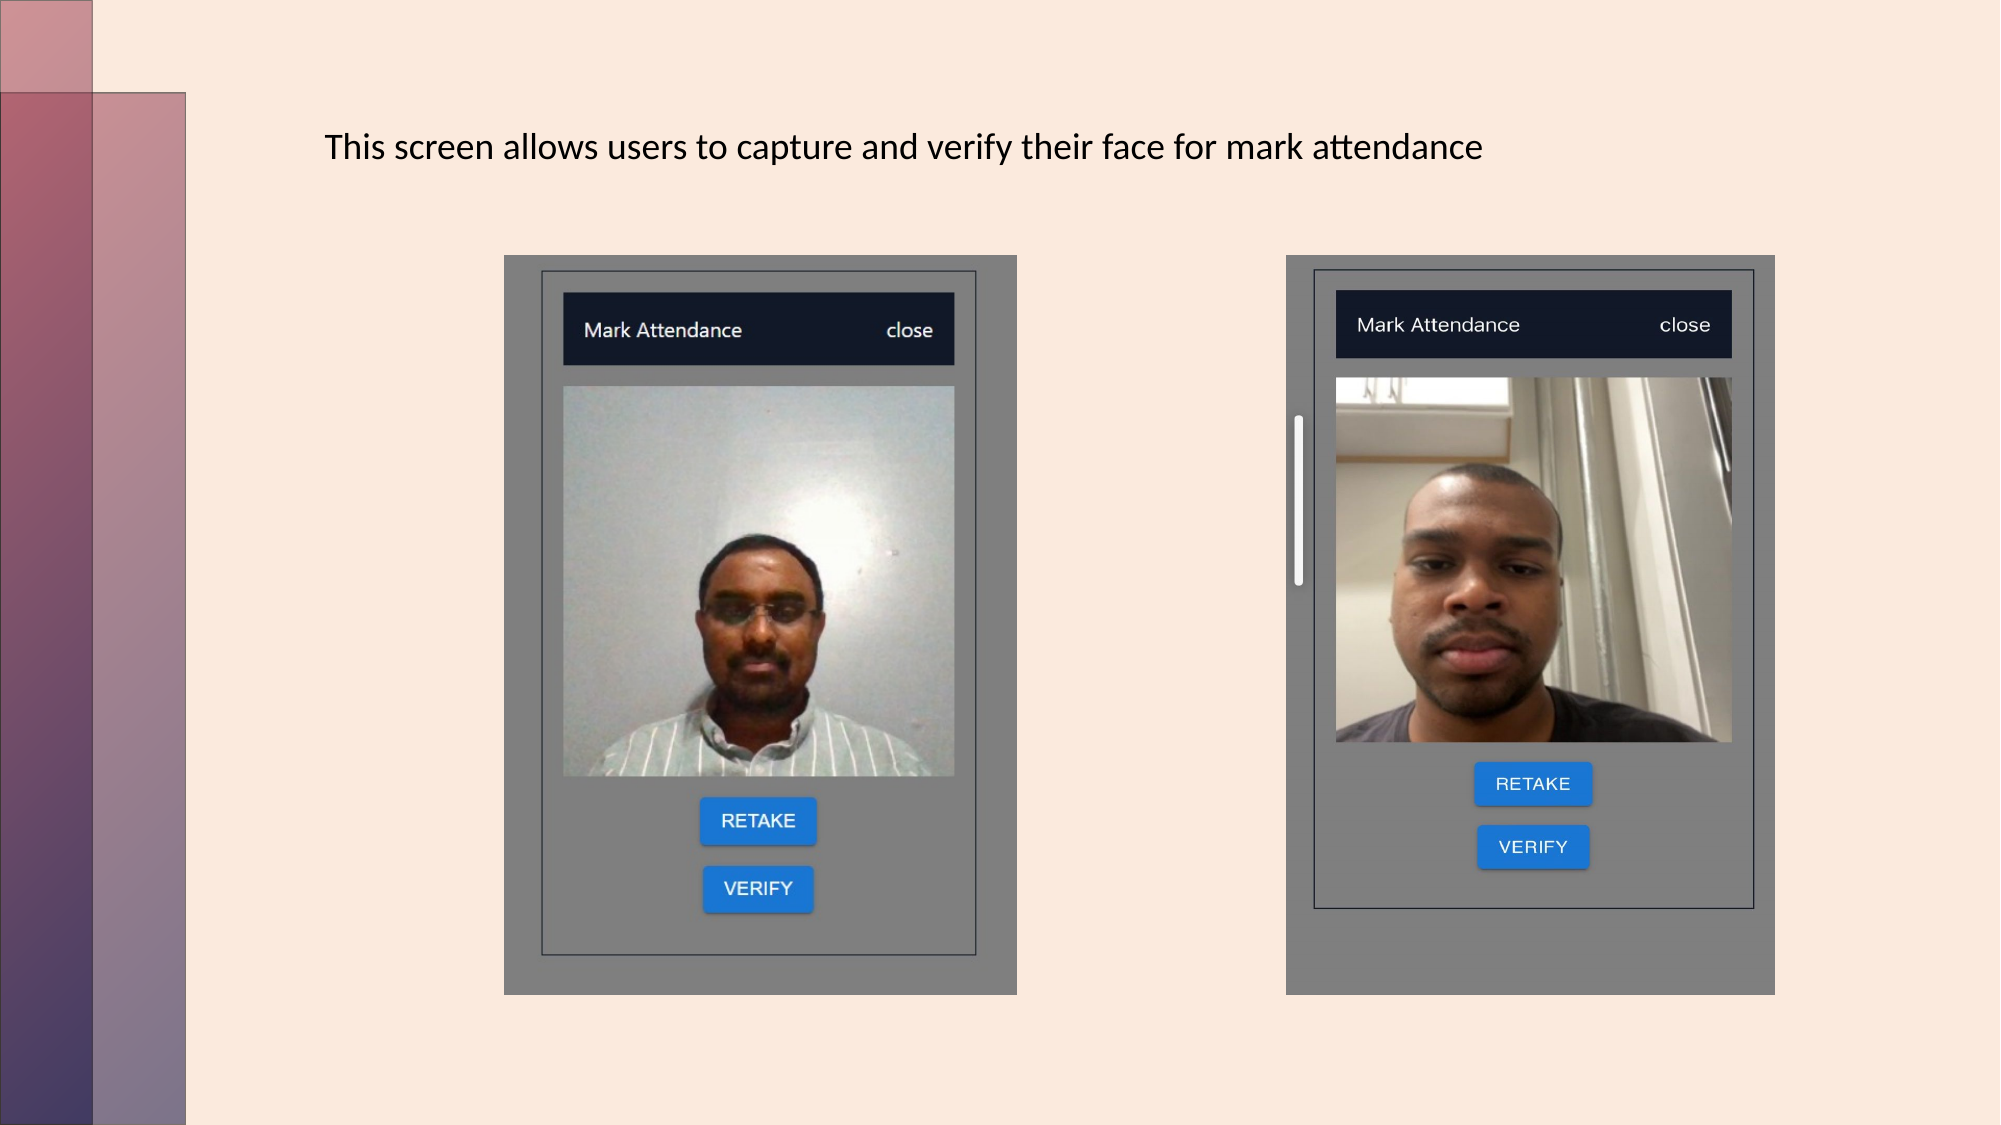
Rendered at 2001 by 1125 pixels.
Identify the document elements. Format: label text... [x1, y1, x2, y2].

picture [504, 255, 1017, 995]
picture [1286, 255, 1775, 995]
text_box This screen allows users to capture and verify their face for mark attendance [309, 114, 1509, 175]
